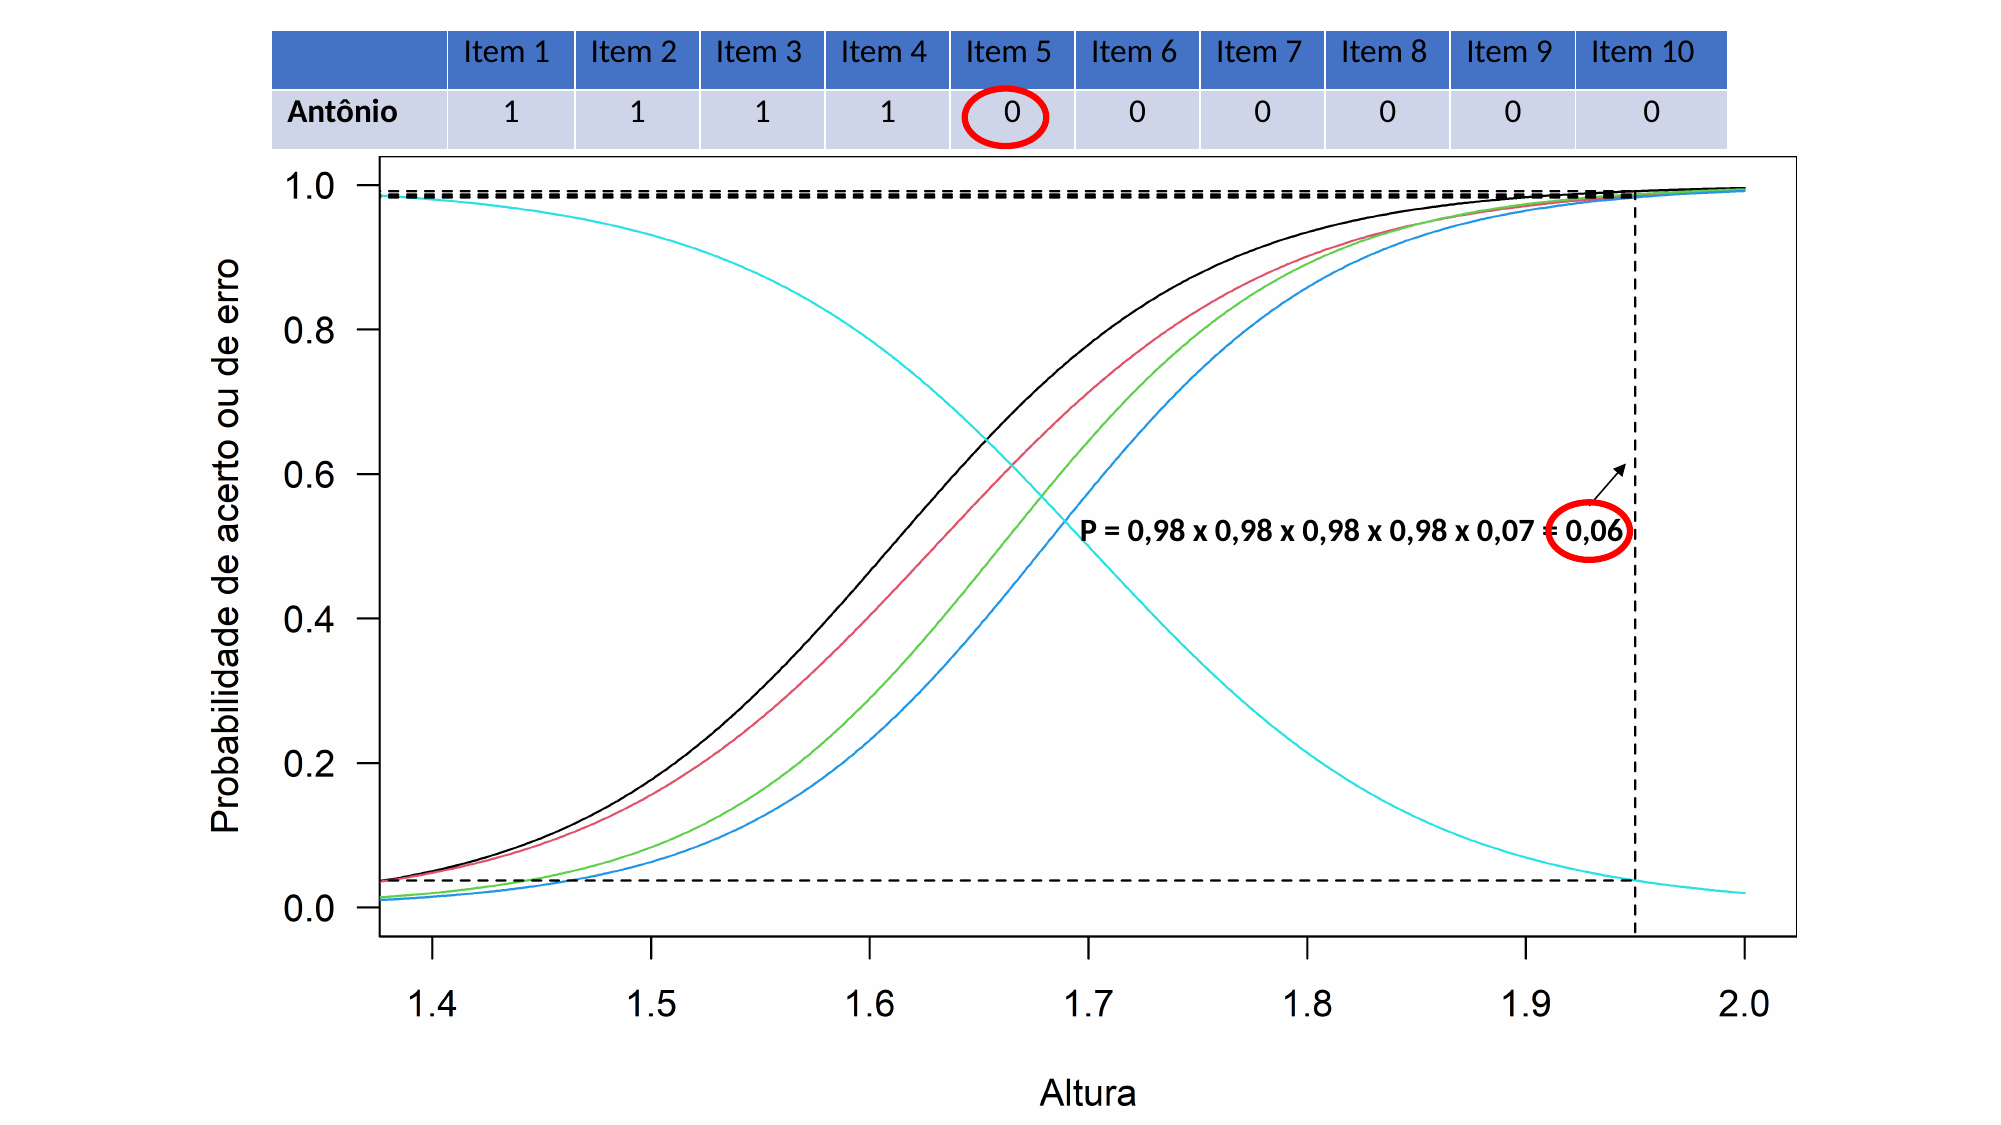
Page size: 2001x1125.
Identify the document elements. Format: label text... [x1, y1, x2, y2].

table_cell Antônio [272, 91, 447, 149]
table_cell 0 [1326, 91, 1449, 149]
text_box [963, 87, 1048, 148]
table_header Item 9 [1451, 31, 1575, 89]
table_cell 0 [1576, 91, 1727, 149]
table_header Item 8 [1326, 31, 1449, 89]
table_cell 0 [1201, 91, 1324, 149]
table_cell 0 [1451, 91, 1575, 149]
table_cell 0 [1076, 91, 1199, 149]
table_header Item 6 [1076, 31, 1199, 89]
table_header Item 3 [701, 31, 824, 89]
table_cell 0 [951, 91, 1074, 149]
table_cell 1 [448, 91, 574, 149]
table_header Item 1 [448, 31, 574, 89]
table_cell 1 [826, 91, 949, 149]
table_header Item 5 [951, 31, 1074, 89]
table_cell 1 [576, 91, 699, 149]
picture [202, 156, 1797, 1114]
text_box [1589, 463, 1626, 506]
table_header Item 2 [576, 31, 699, 89]
table_header Item 7 [1201, 31, 1324, 89]
table_header Item 10 [1576, 31, 1727, 89]
table_cell 1 [701, 91, 824, 149]
table_header [272, 31, 447, 89]
table_header Item 4 [826, 31, 949, 89]
